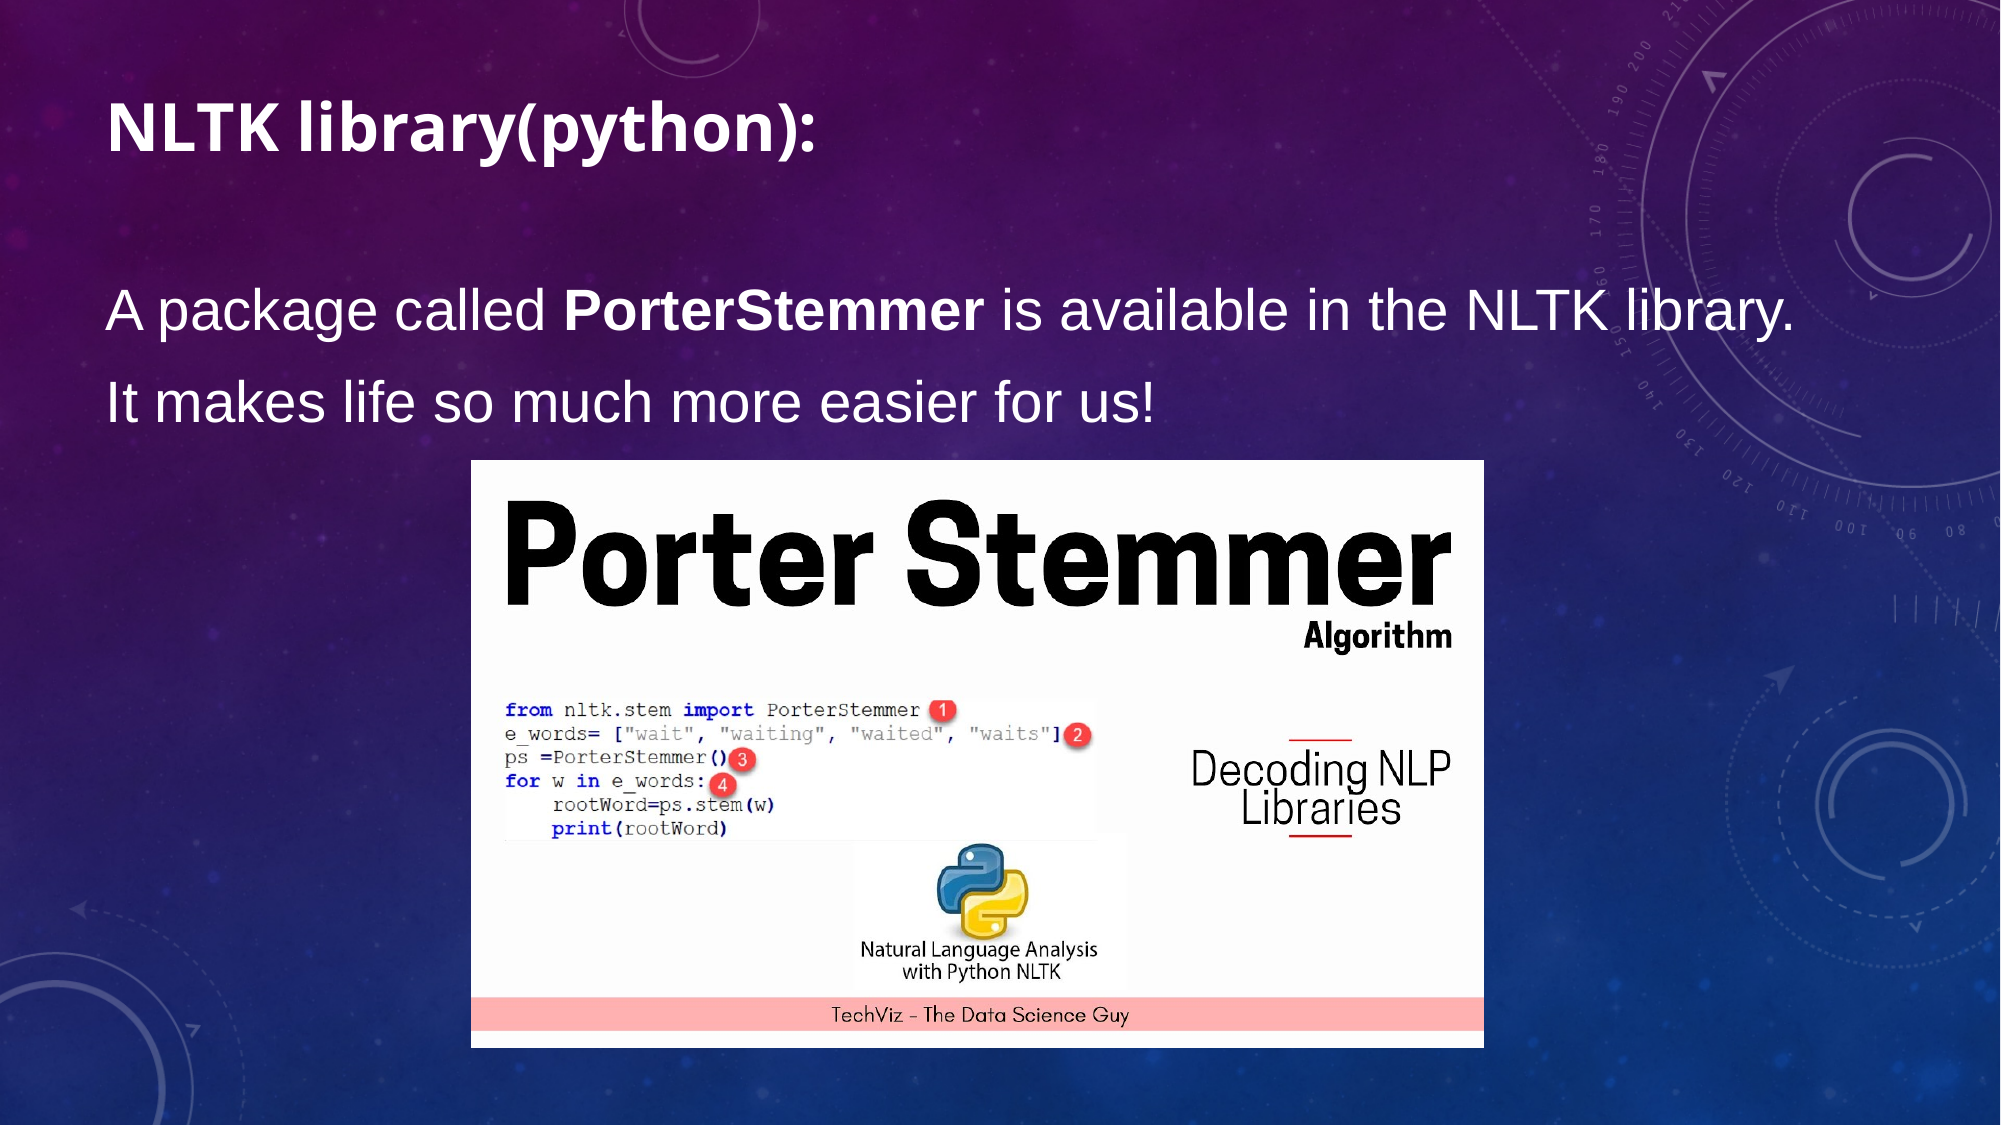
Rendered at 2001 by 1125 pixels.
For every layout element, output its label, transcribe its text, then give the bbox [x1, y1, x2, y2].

text_box NLTK library(python): A package called PorterStemmer is available in the NLTK library. It makes life so much more easier for us! [91, 77, 1864, 503]
picture [0, 0, 2001, 1125]
